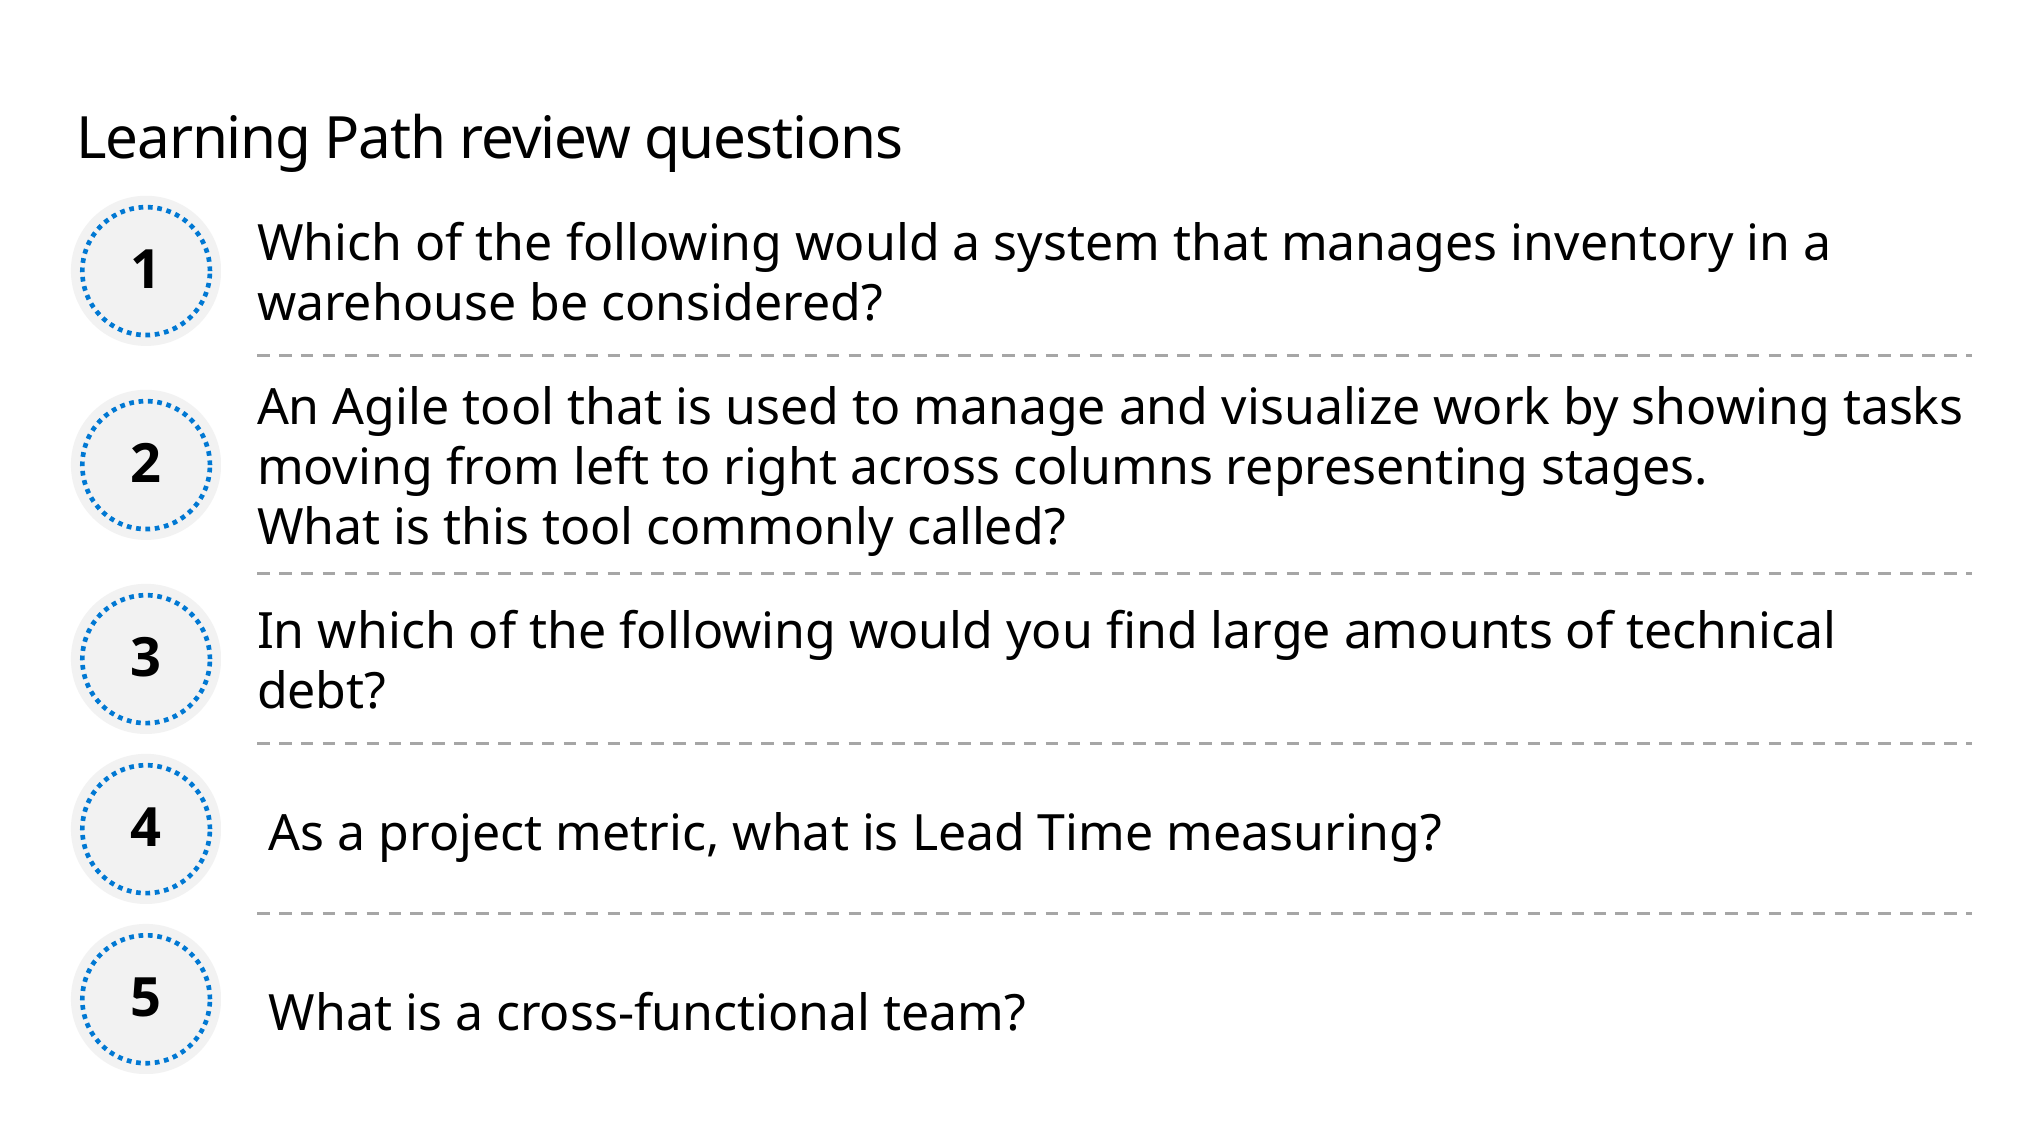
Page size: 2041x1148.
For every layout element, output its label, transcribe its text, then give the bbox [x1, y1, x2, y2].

picture [70, 583, 222, 735]
text_box What is a cross-functional team? [268, 952, 1984, 1069]
picture [70, 923, 222, 1075]
text_box Which of the following would a system that manages inventory in a warehouse be considered? [257, 212, 1972, 329]
picture [70, 753, 222, 905]
picture [70, 195, 222, 346]
text_box As a project metric, what is Lead Time measuring? [268, 772, 1984, 889]
title Learning Path review questions [76, 103, 1969, 172]
picture [70, 389, 222, 540]
text_box An Agile tool that is used to manage and visualize work by showing tasks moving from left to right across columns representing stages. What is this tool commonly called? [257, 365, 1972, 564]
text_box In which of the following would you find large amounts of technical debt? [257, 600, 1972, 717]
